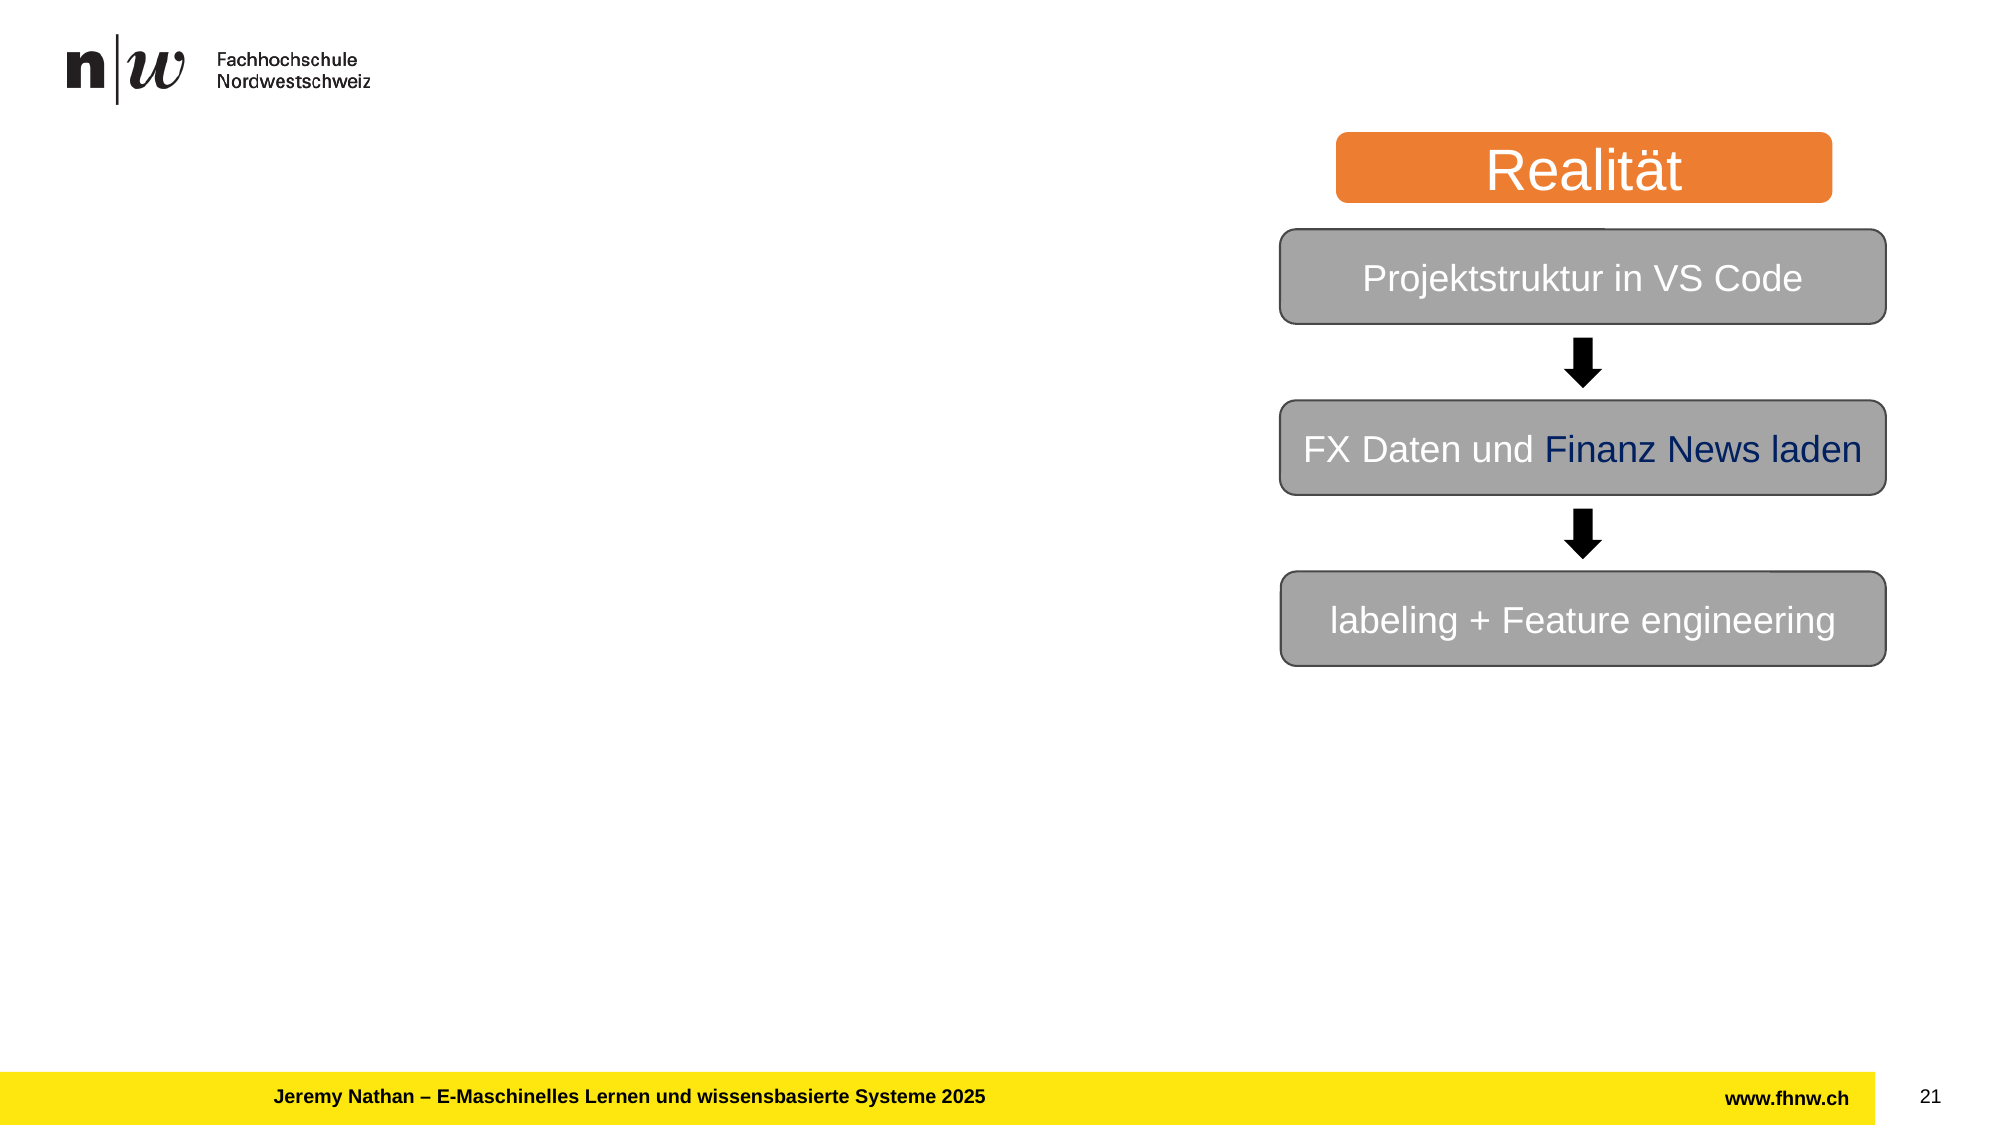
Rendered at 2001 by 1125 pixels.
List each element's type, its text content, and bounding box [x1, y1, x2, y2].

text_box [1561, 507, 1605, 561]
footer Jeremy Nathan – E-Maschinelles Lernen und wissensbasierte Systeme 2025 [273, 1086, 1603, 1110]
text_box Projektstruktur in VS Code [1278, 228, 1887, 325]
picture [67, 34, 370, 105]
slide_number 21 [1880, 1086, 1942, 1110]
text_box labeling + Feature engineering [1279, 570, 1887, 667]
text_box Realität [1334, 131, 1834, 205]
text_box [1561, 336, 1605, 390]
text_box FX Daten und Finanz News laden [1278, 399, 1887, 496]
